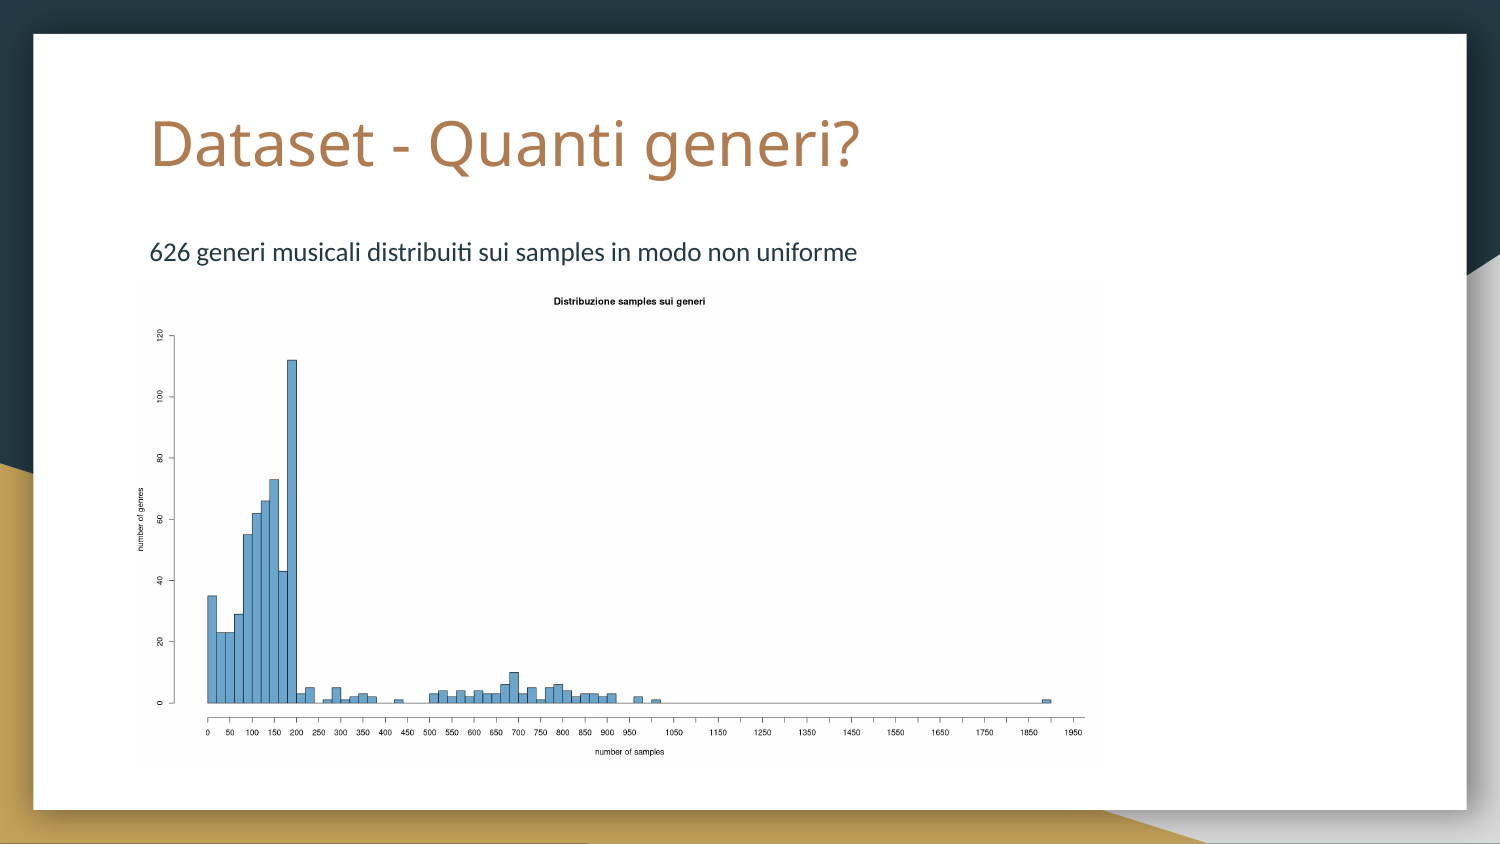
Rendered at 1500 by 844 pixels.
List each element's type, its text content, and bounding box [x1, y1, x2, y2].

list 626 generi musicali distribuiti sui samples in modo non uniforme [134, 214, 1366, 309]
picture [134, 281, 1105, 767]
title Dataset - Quanti generi? [134, 88, 1366, 214]
